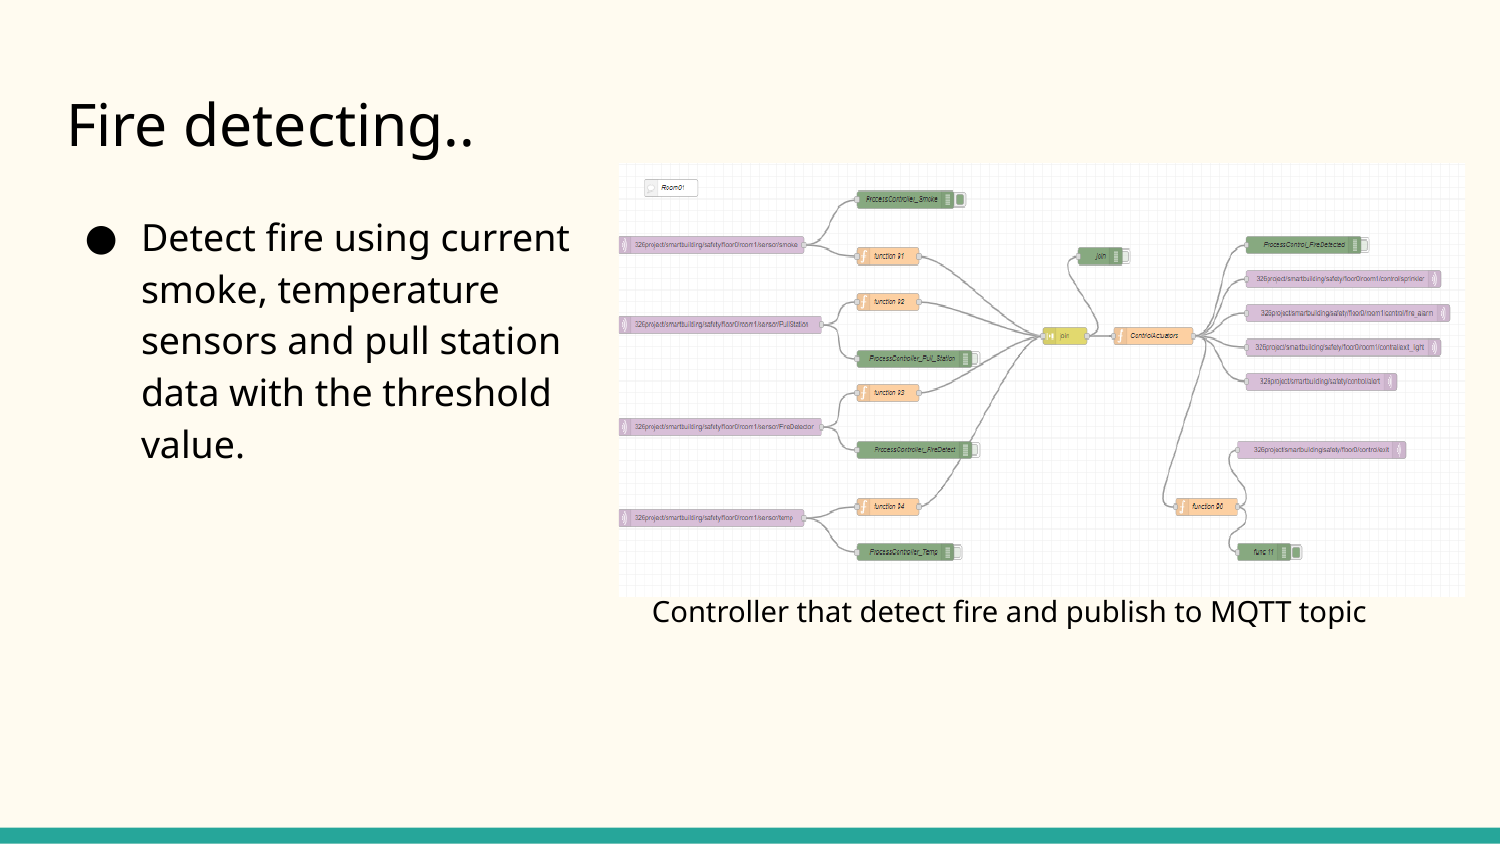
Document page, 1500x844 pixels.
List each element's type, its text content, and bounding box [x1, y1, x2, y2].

text_box Controller that detect fire and publish to MQTT topic [636, 578, 1473, 644]
list Detect fire using current smoke, temperature sensors and pull station data with the threshold value. [51, 192, 598, 501]
title Fire detecting.. [51, 72, 1449, 174]
picture [618, 163, 1466, 597]
